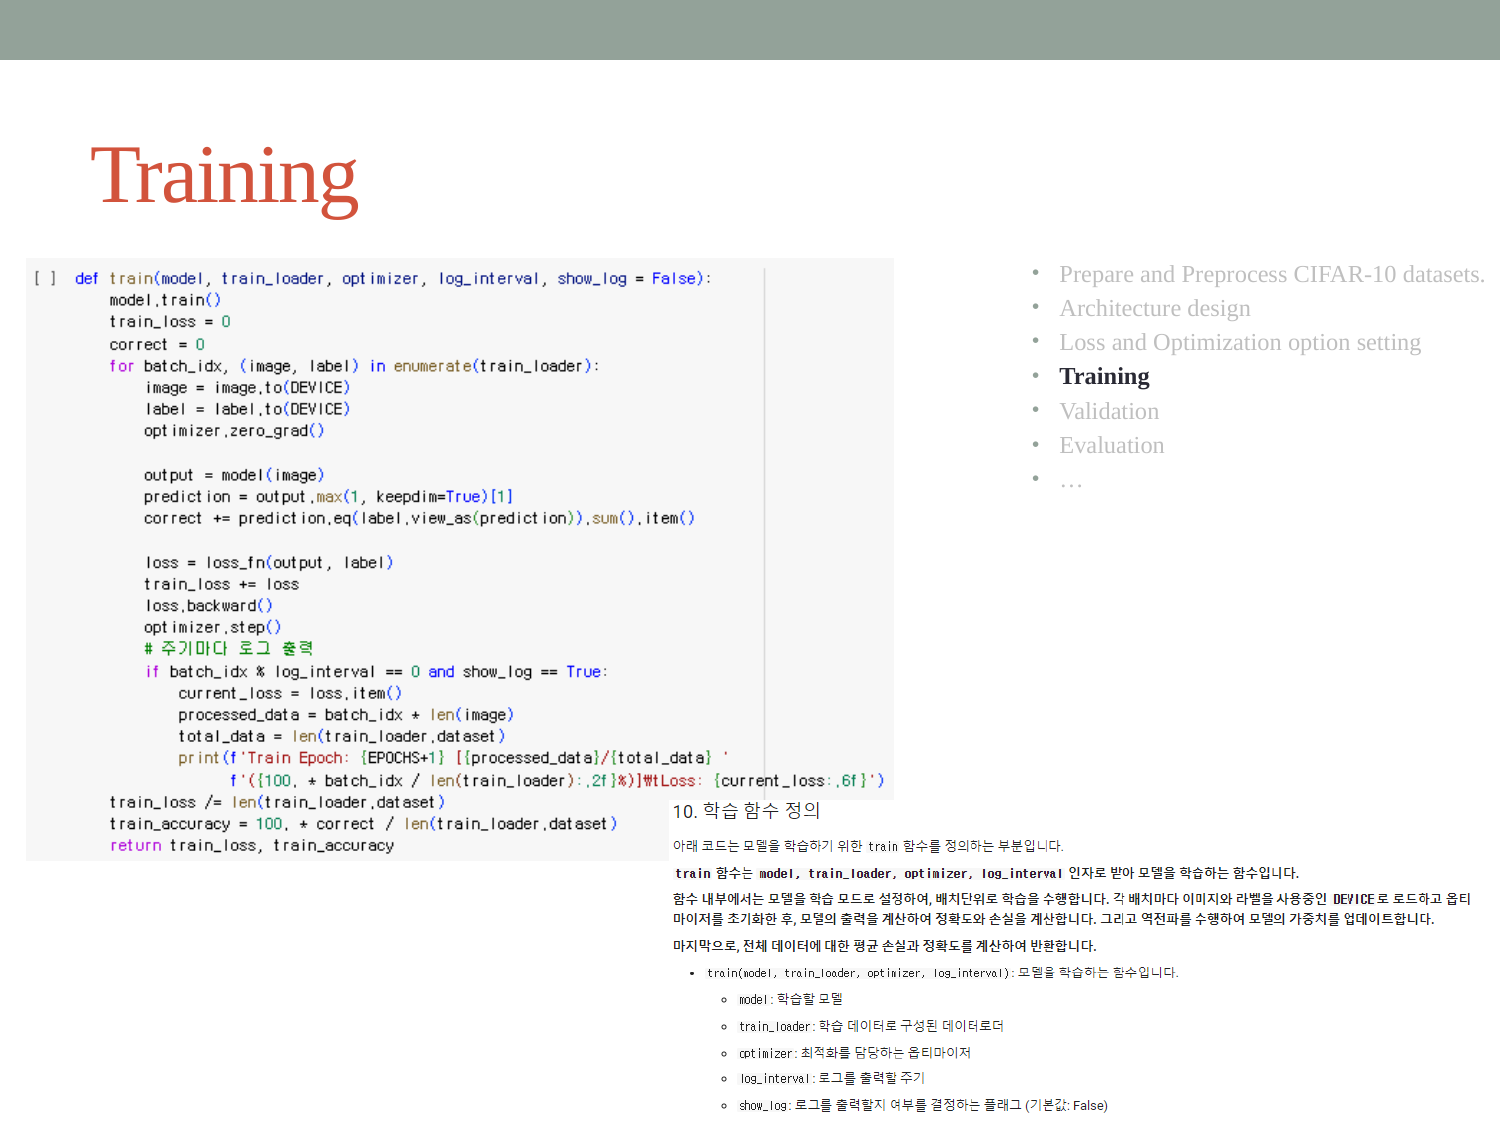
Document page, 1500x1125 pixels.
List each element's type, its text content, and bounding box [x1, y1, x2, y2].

text_box Prepare and Preprocess CIFAR-10 datasets. Architecture design Loss and Optimization option setting Training Validation Evaluation … [1017, 249, 1500, 501]
picture [25, 257, 1500, 1125]
title Training [75, 87, 1425, 250]
